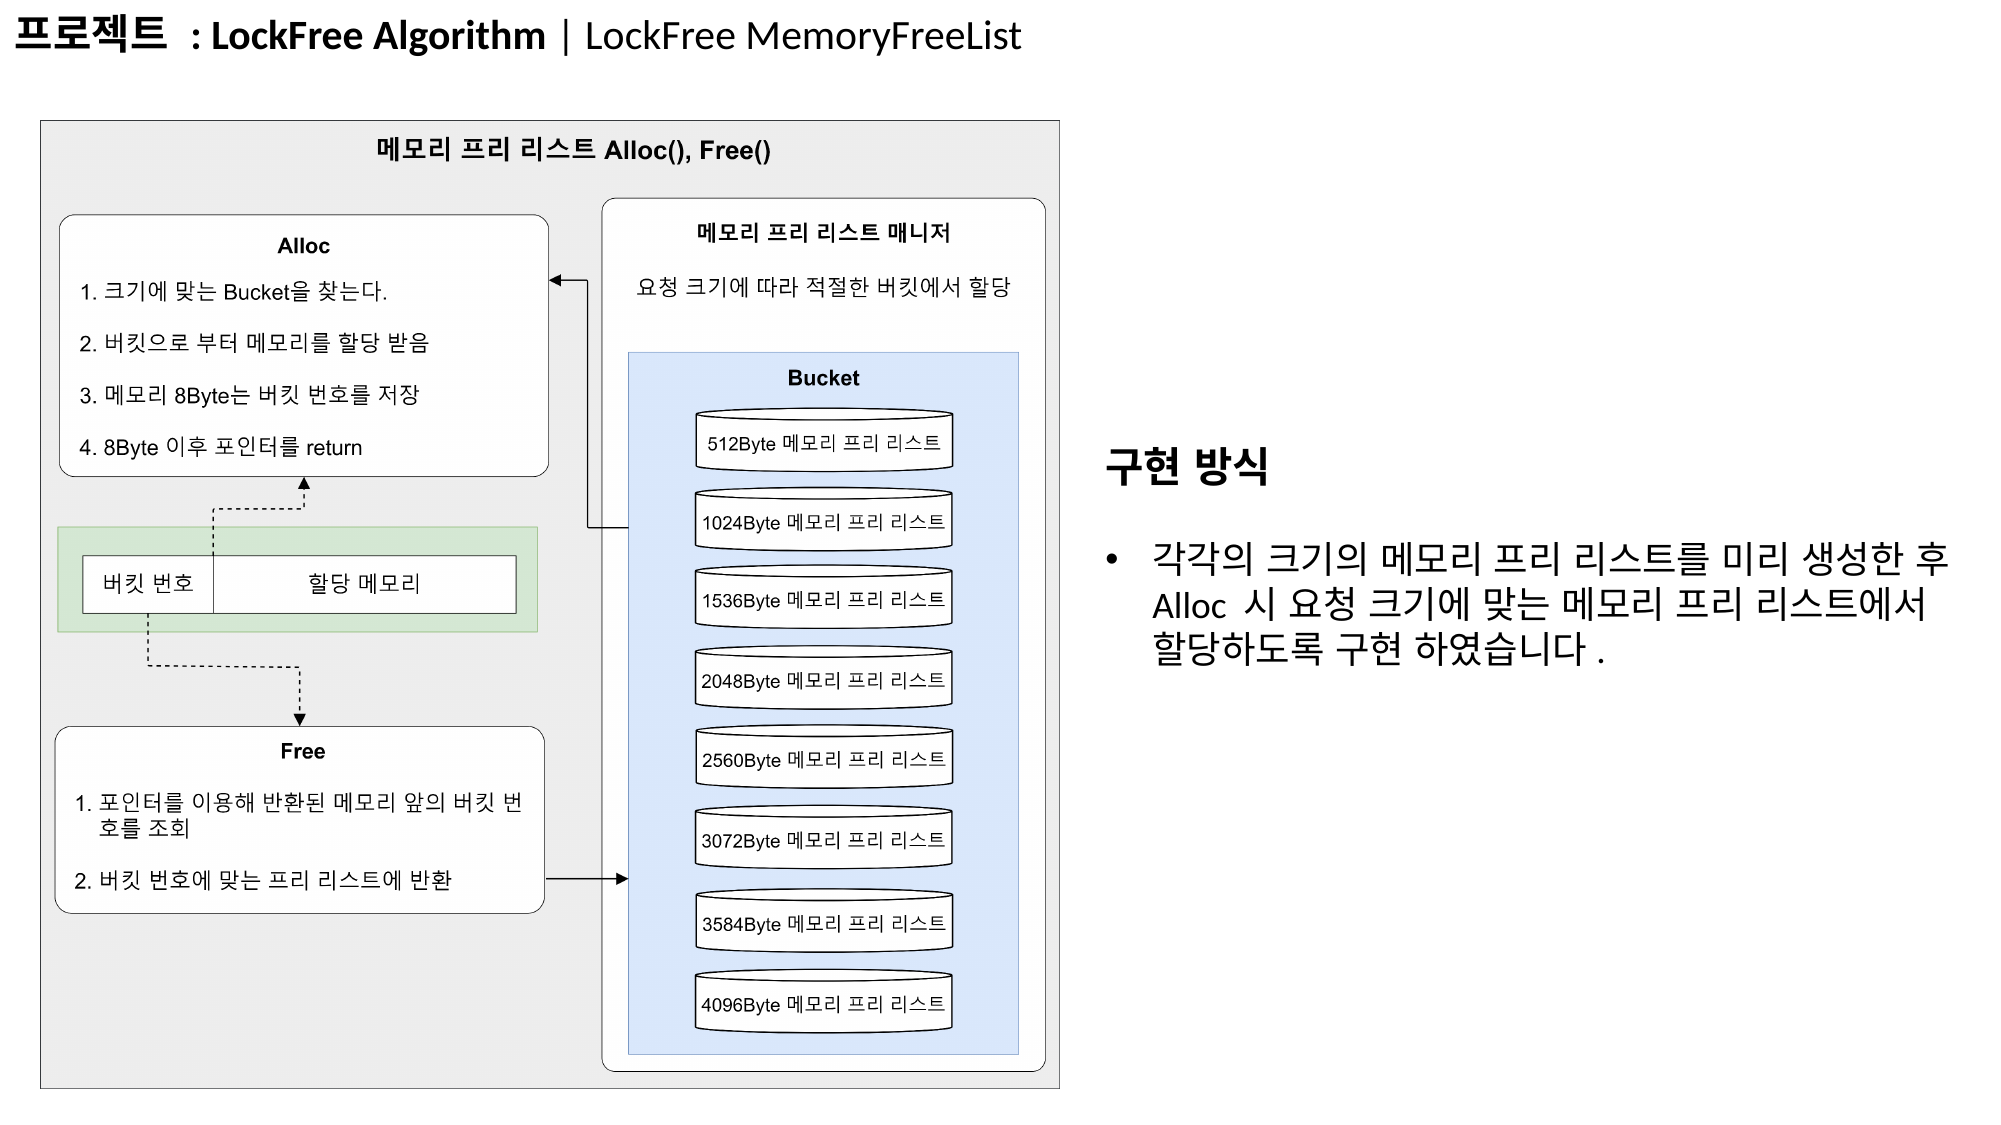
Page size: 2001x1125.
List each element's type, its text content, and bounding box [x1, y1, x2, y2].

text_box 구현 방식 각각의 크기의 메모리 프리 리스트를 미리 생성한 후 Alloc 시 요청 크기에 맞는 메모리 프리 리스트에서 할당하도록 구현 하였습니다. [1090, 433, 1975, 679]
text_box 프로젝트 : LockFree Algorithm | LockFree MemoryFreeList [0, 0, 1397, 65]
picture [40, 120, 1060, 1089]
